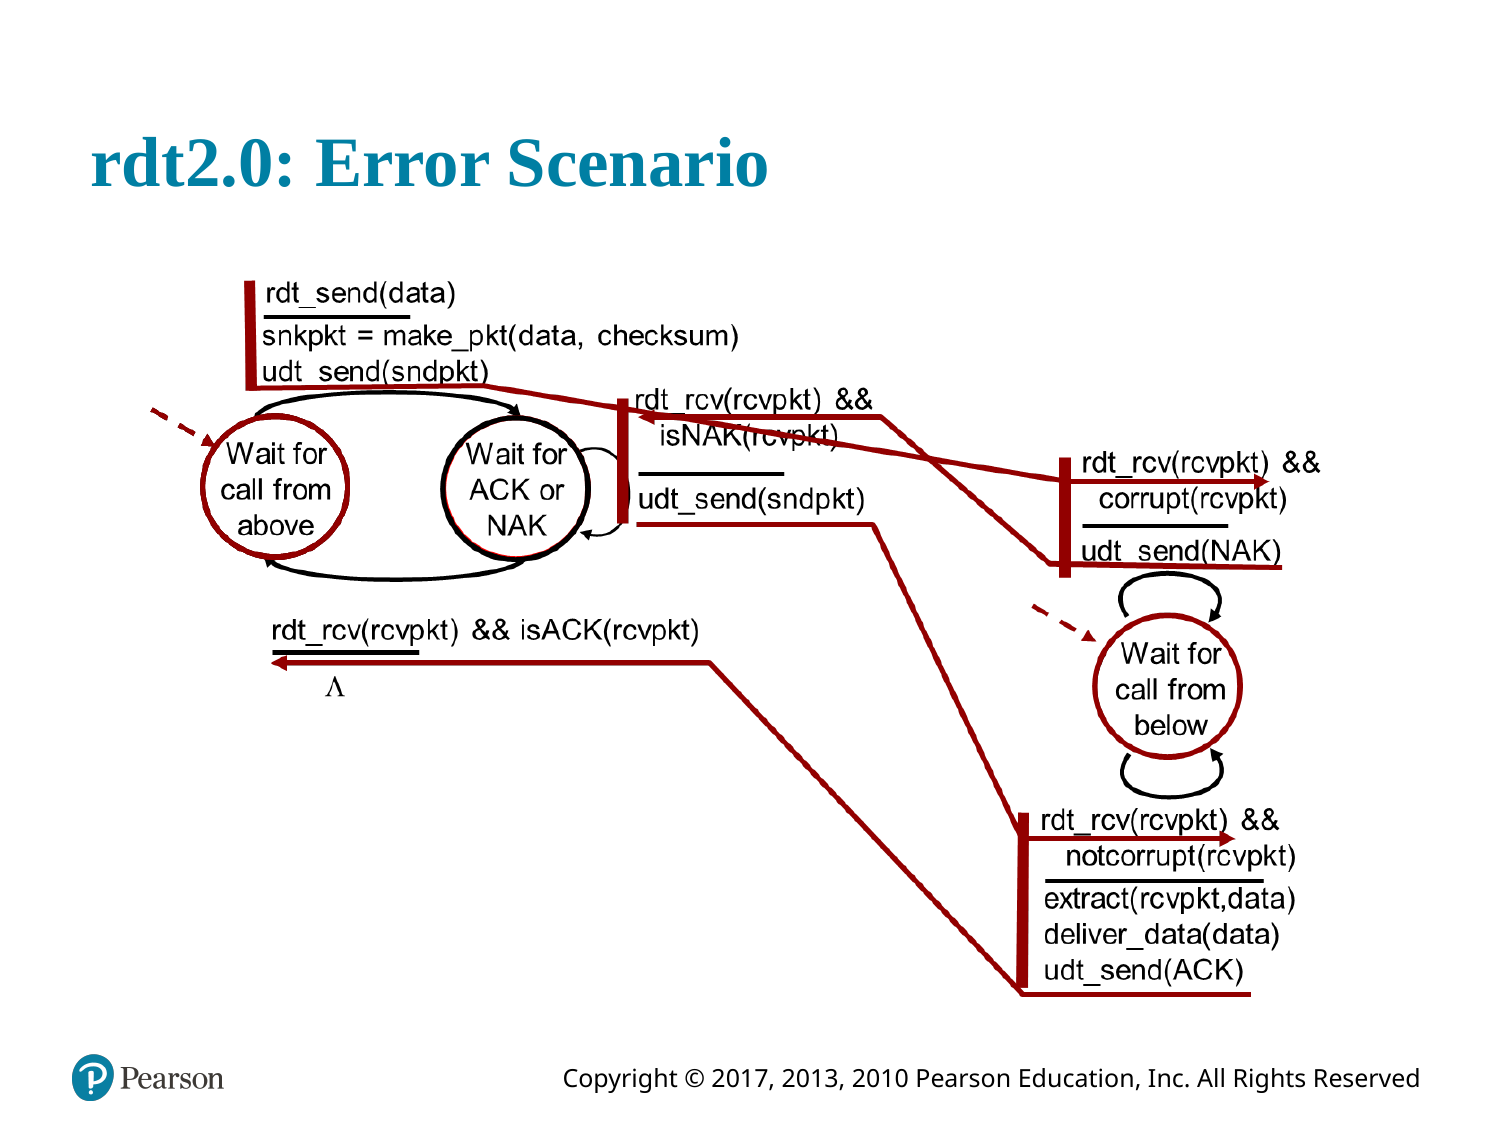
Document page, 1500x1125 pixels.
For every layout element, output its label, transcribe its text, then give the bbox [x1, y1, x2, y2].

title r d t2.0: Error Scenario [75, 0, 1425, 216]
picture [98, 1054, 224, 1101]
picture [72, 1054, 88, 1070]
picture [80, 1063, 106, 1088]
picture [149, 264, 1350, 1005]
picture [72, 1087, 83, 1101]
